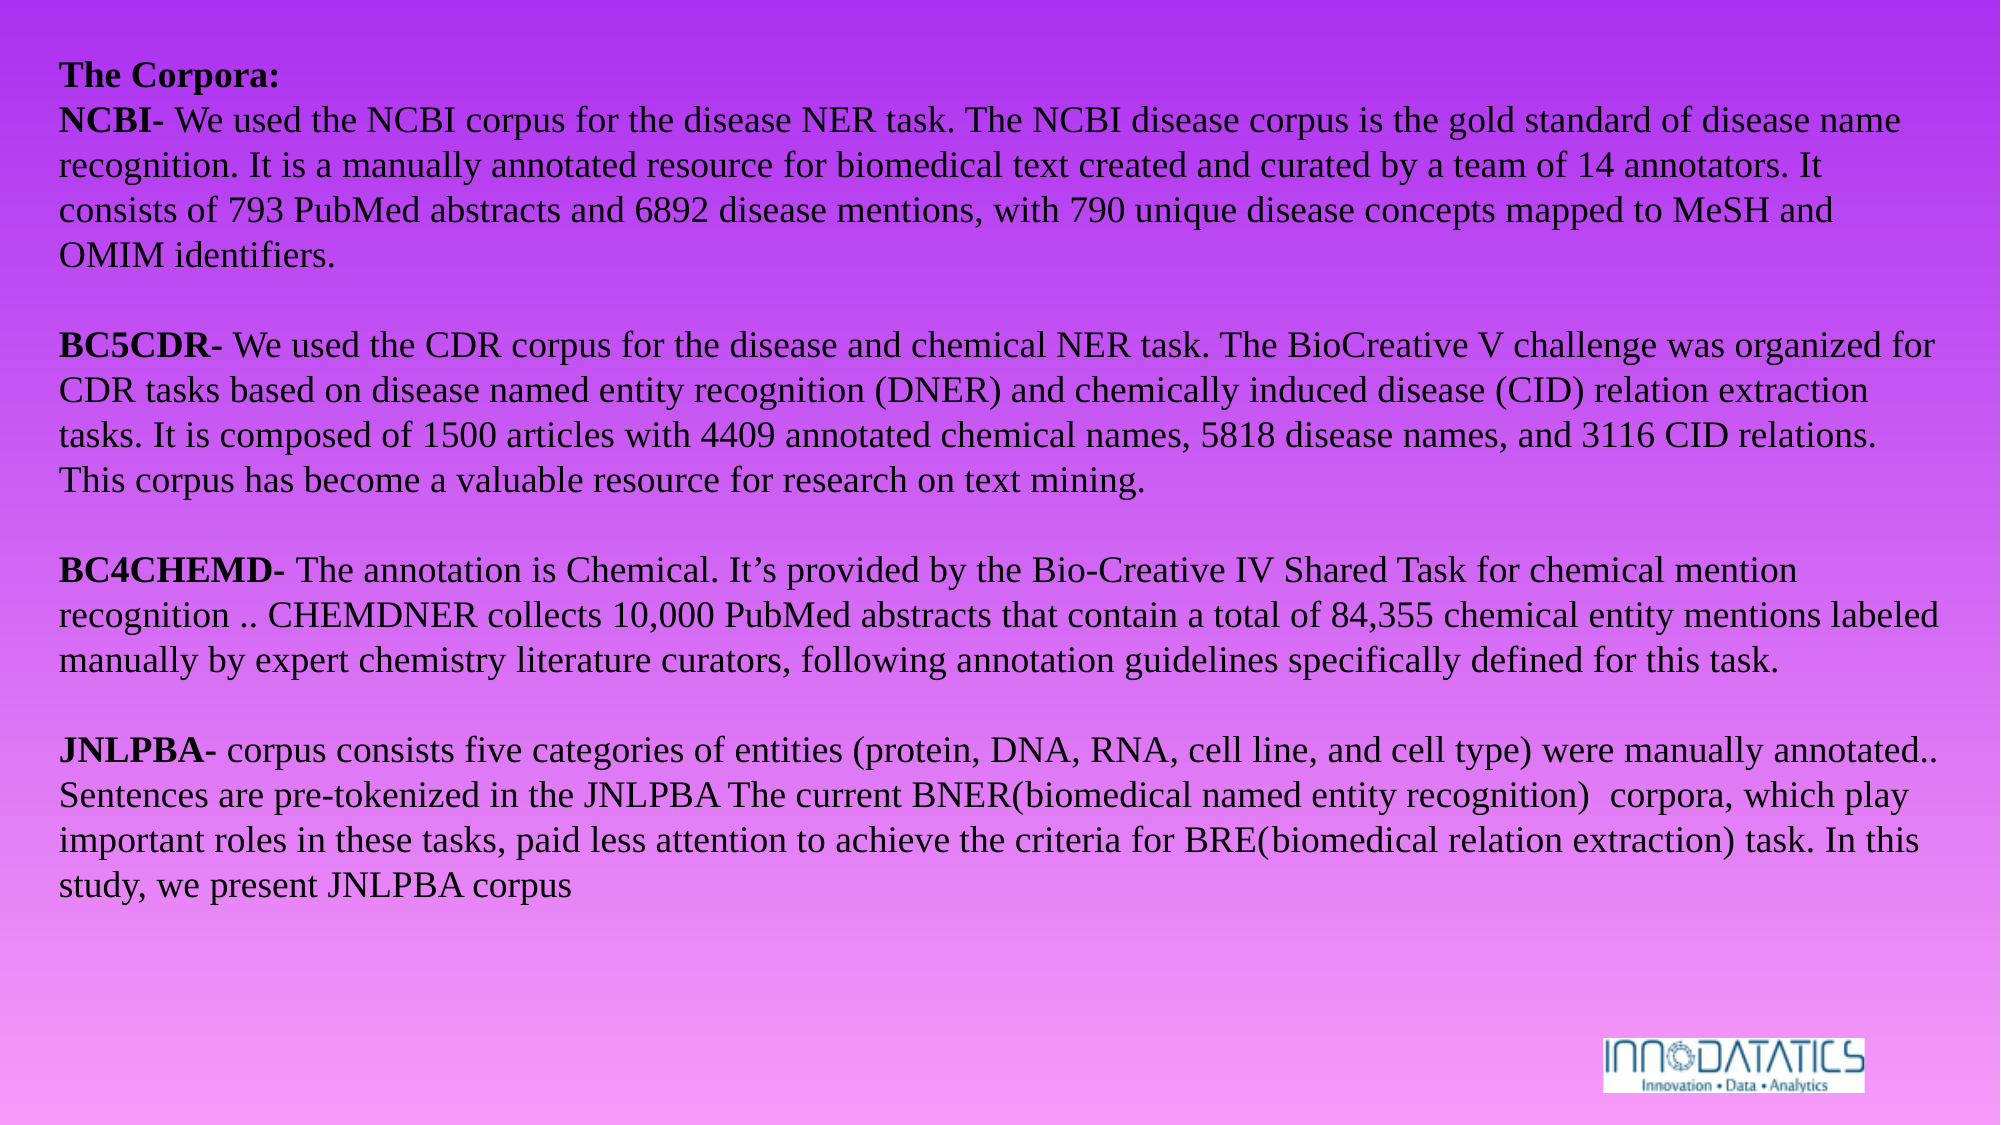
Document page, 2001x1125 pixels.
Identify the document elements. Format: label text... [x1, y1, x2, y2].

text_box The Corpora: NCBI- We used the NCBI corpus for the disease NER task. The NCBI disease corpus is the gold standard of disease name recognition. It is a manually annotated resource for biomedical text created and curated by a team of 14 annotators. It consists of 793 PubMed abstracts and 6892 disease mentions, with 790 unique disease concepts mapped to MeSH and OMIM identifiers. BC5CDR- We used the CDR corpus for the disease and chemical NER task. The BioCreative V challenge was organized for CDR tasks based on disease named entity recognition (DNER) and chemically induced disease (CID) relation extraction tasks. It is composed of 1500 articles with 4409 annotated chemical names, 5818 disease names, and 3116 CID relations. This corpus has become a valuable resource for research on text mining. BC4CHEMD- The annotation is Chemical. It’s provided by the Bio-Creative IV Shared Task for chemical mention recognition .. CHEMDNER collects 10,000 PubMed abstracts that contain a total of 84,355 chemical entity mentions labeled manually by expert chemistry literature curators, following annotation guidelines specifically defined for this task. JNLPBA- corpus consists five categories of entities (protein, DNA, RNA, cell line, and cell type) were manually annotated.. Sentences are pre-tokenized in the JNLPBA The current BNER(biomedical named entity recognition) corpora, which play important roles in these tasks, paid less attention to achieve the criteria for BRE(biomedical relation extraction) task. In this study, we present JNLPBA corpus [44, 42, 1960, 913]
picture [1603, 1038, 1865, 1093]
